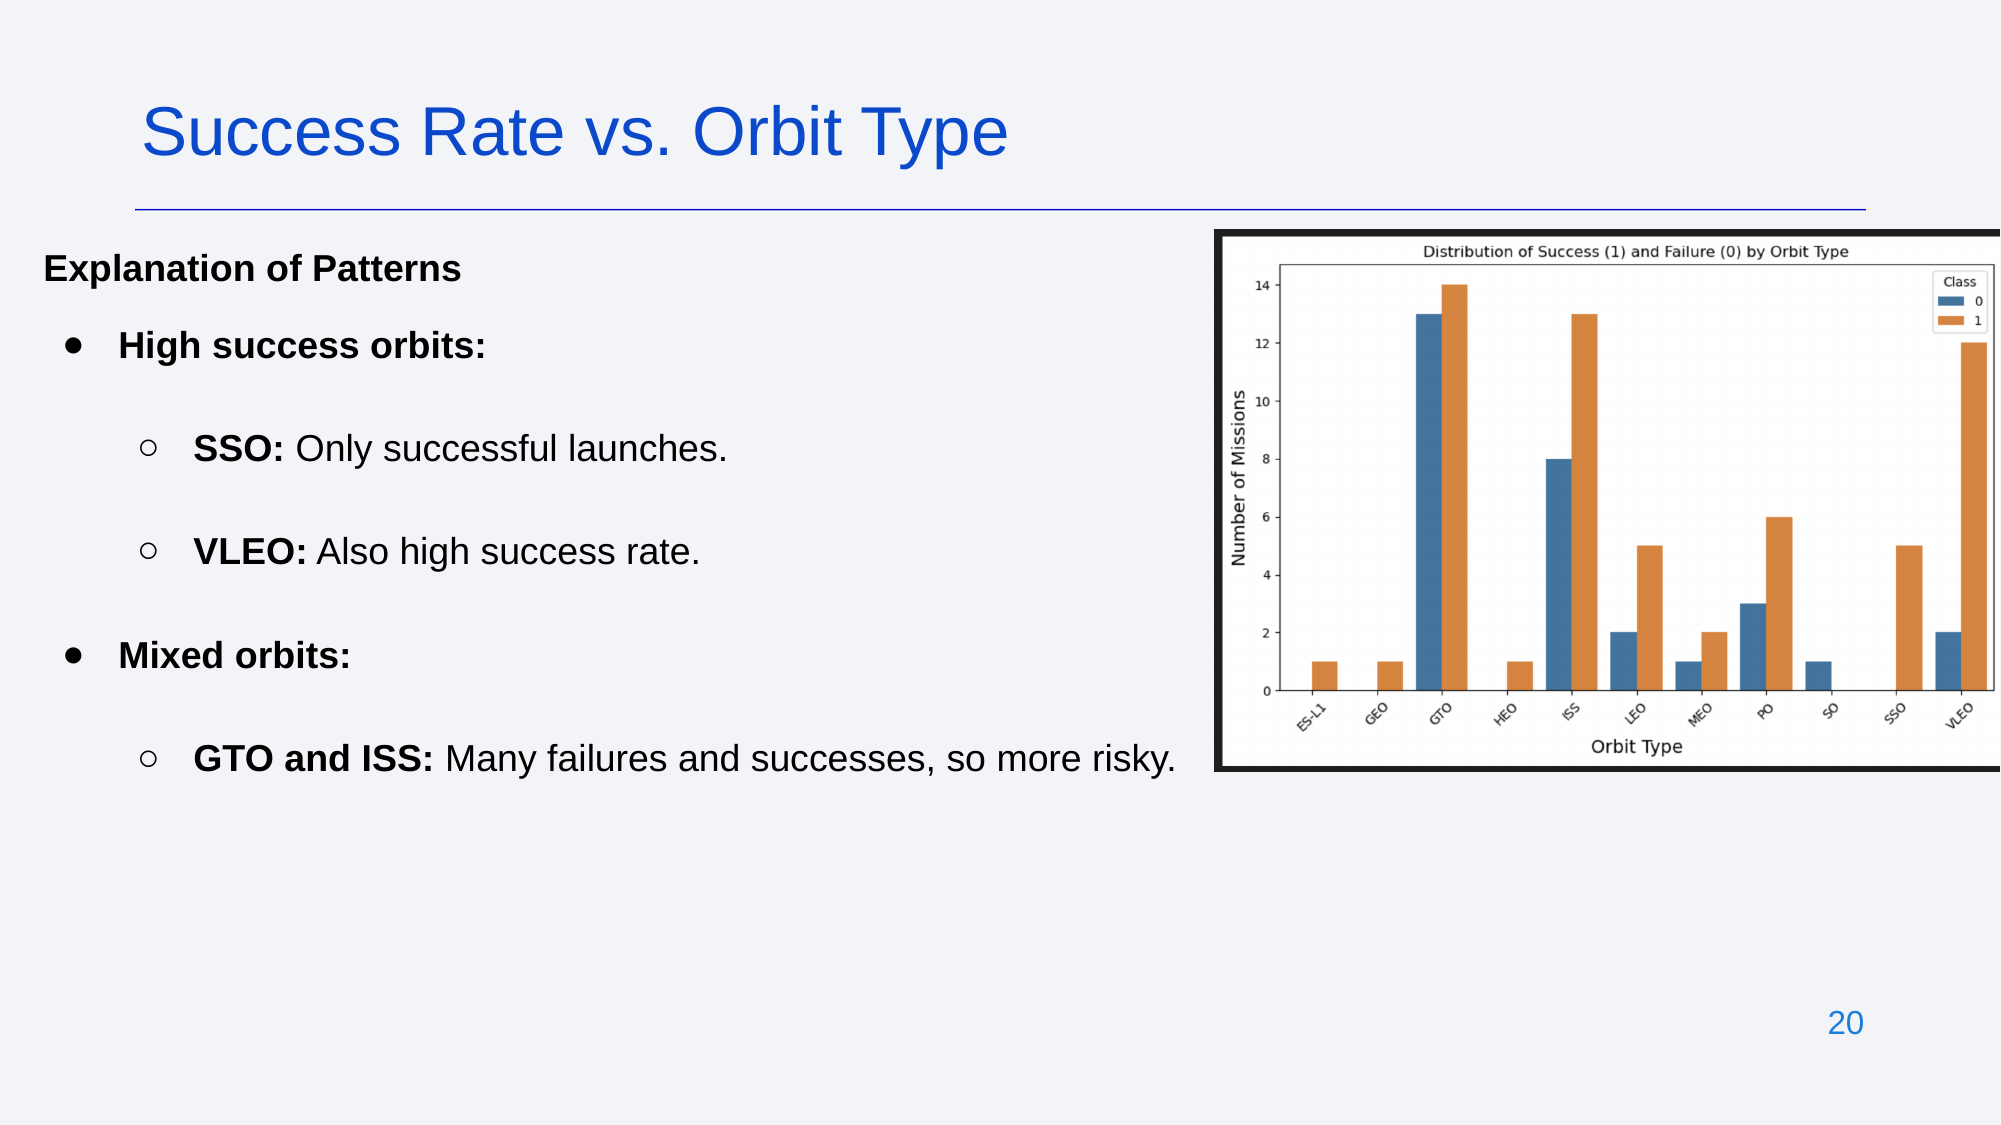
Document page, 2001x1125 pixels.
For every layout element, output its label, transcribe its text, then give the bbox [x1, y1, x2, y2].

picture [0, 0, 2001, 1125]
text_box Success Rate vs. Orbit Type [126, 88, 1852, 179]
slide_number ‹#› [1429, 988, 1880, 1055]
list Explanation of Patterns High success orbits: SSO: Only successful launches. VLEO: Also high success rate. Mixed orbits: GTO and ISS: Many failures and successes, so more risky. [28, 229, 1215, 1089]
